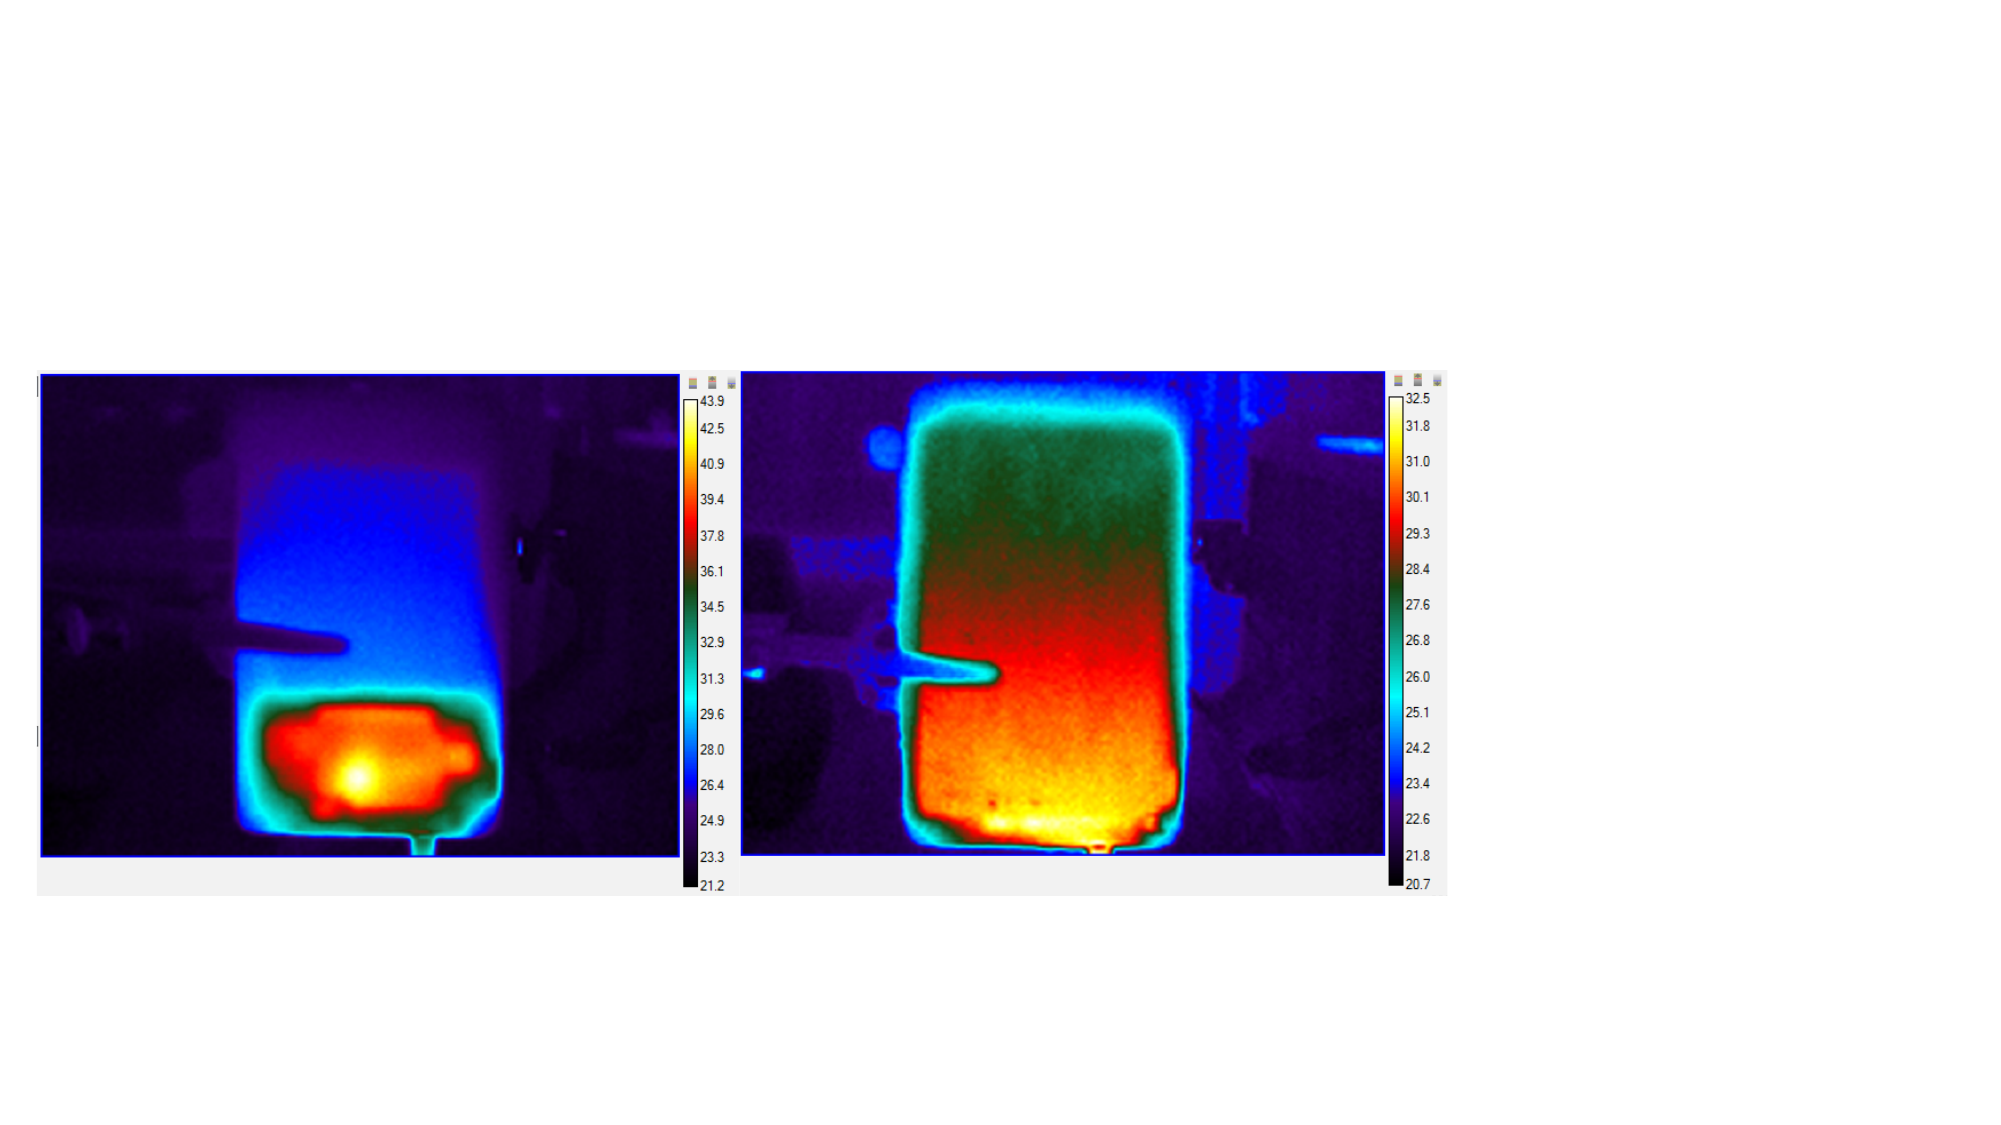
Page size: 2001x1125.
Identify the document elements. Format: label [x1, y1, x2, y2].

picture [36, 370, 1448, 896]
